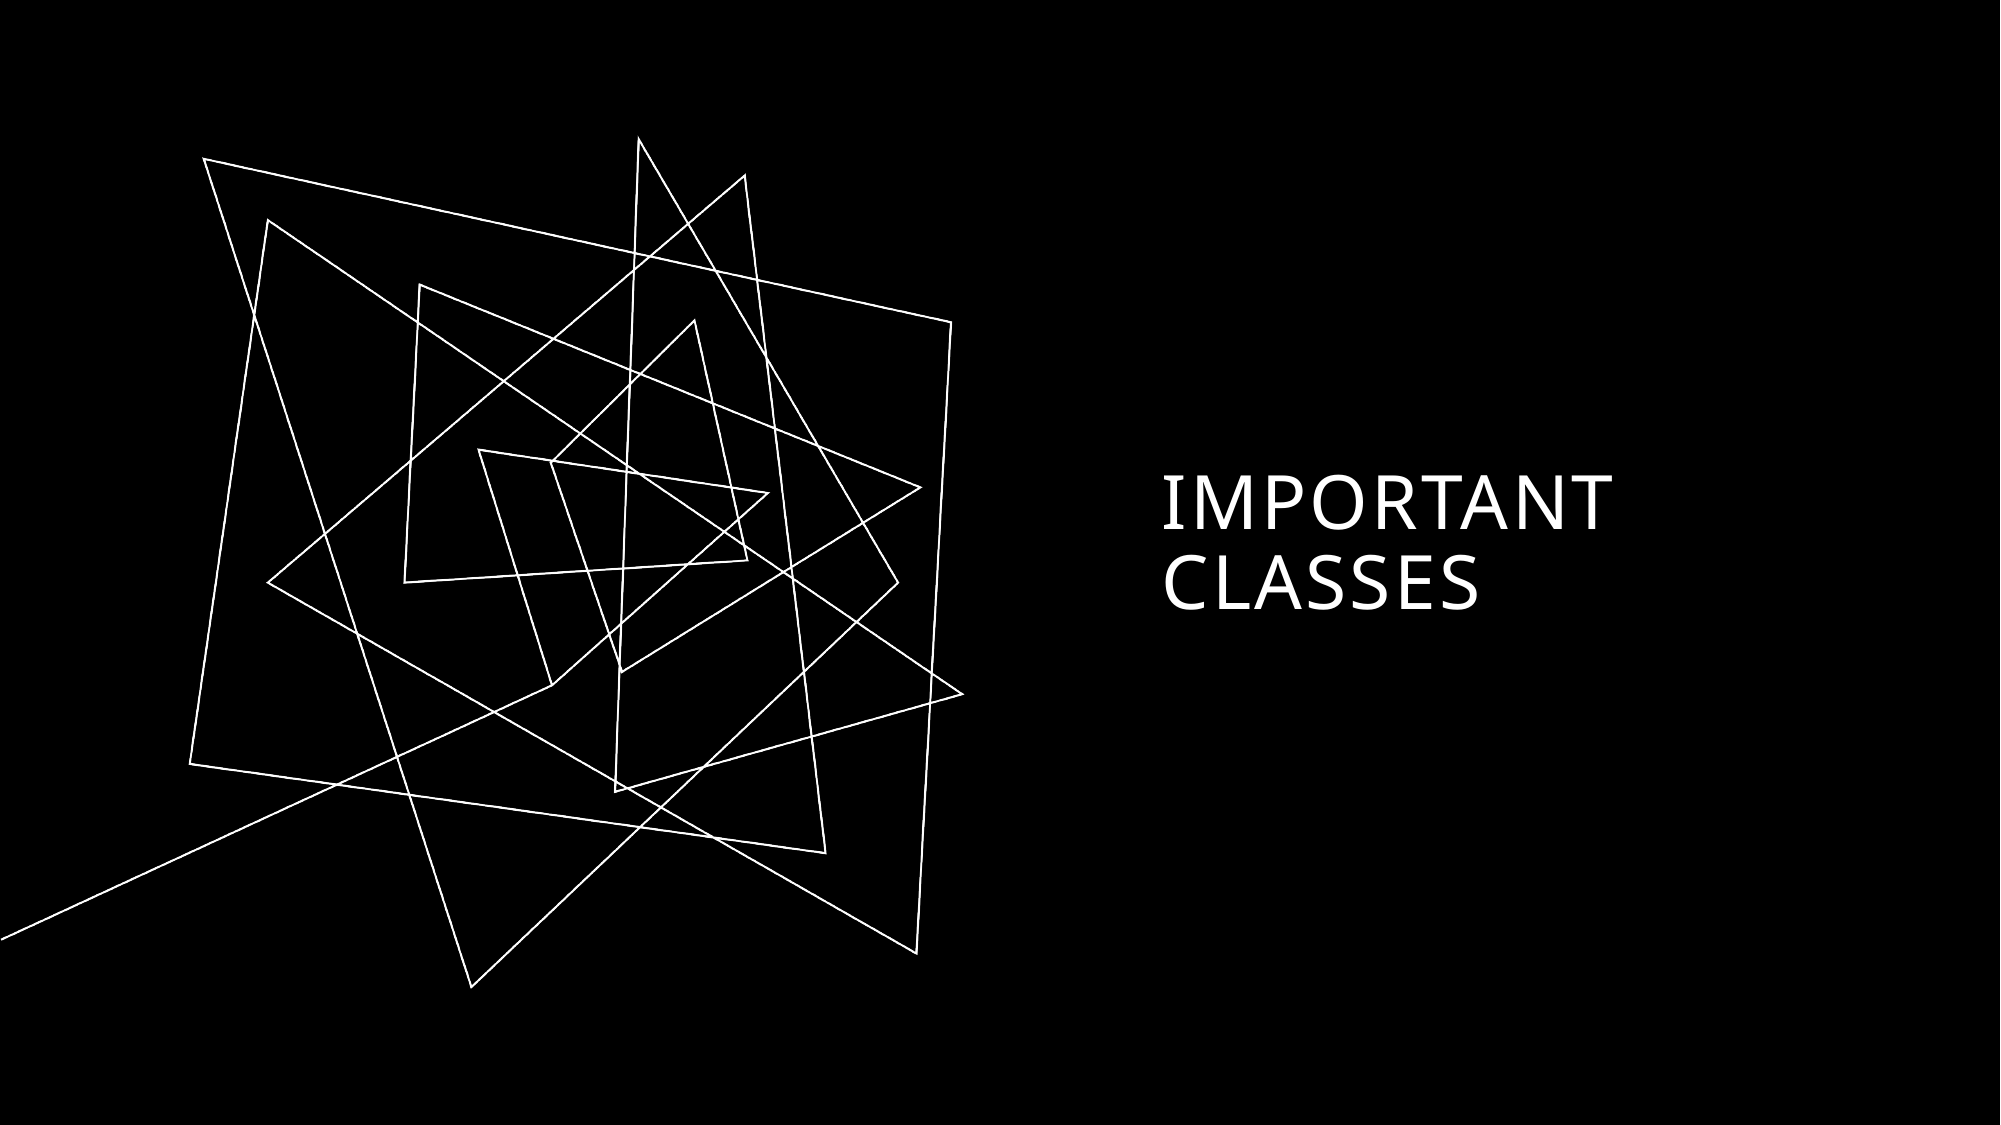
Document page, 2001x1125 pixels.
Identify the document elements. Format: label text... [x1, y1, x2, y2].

picture [0, 135, 965, 989]
title Important classes [1146, 66, 1833, 634]
